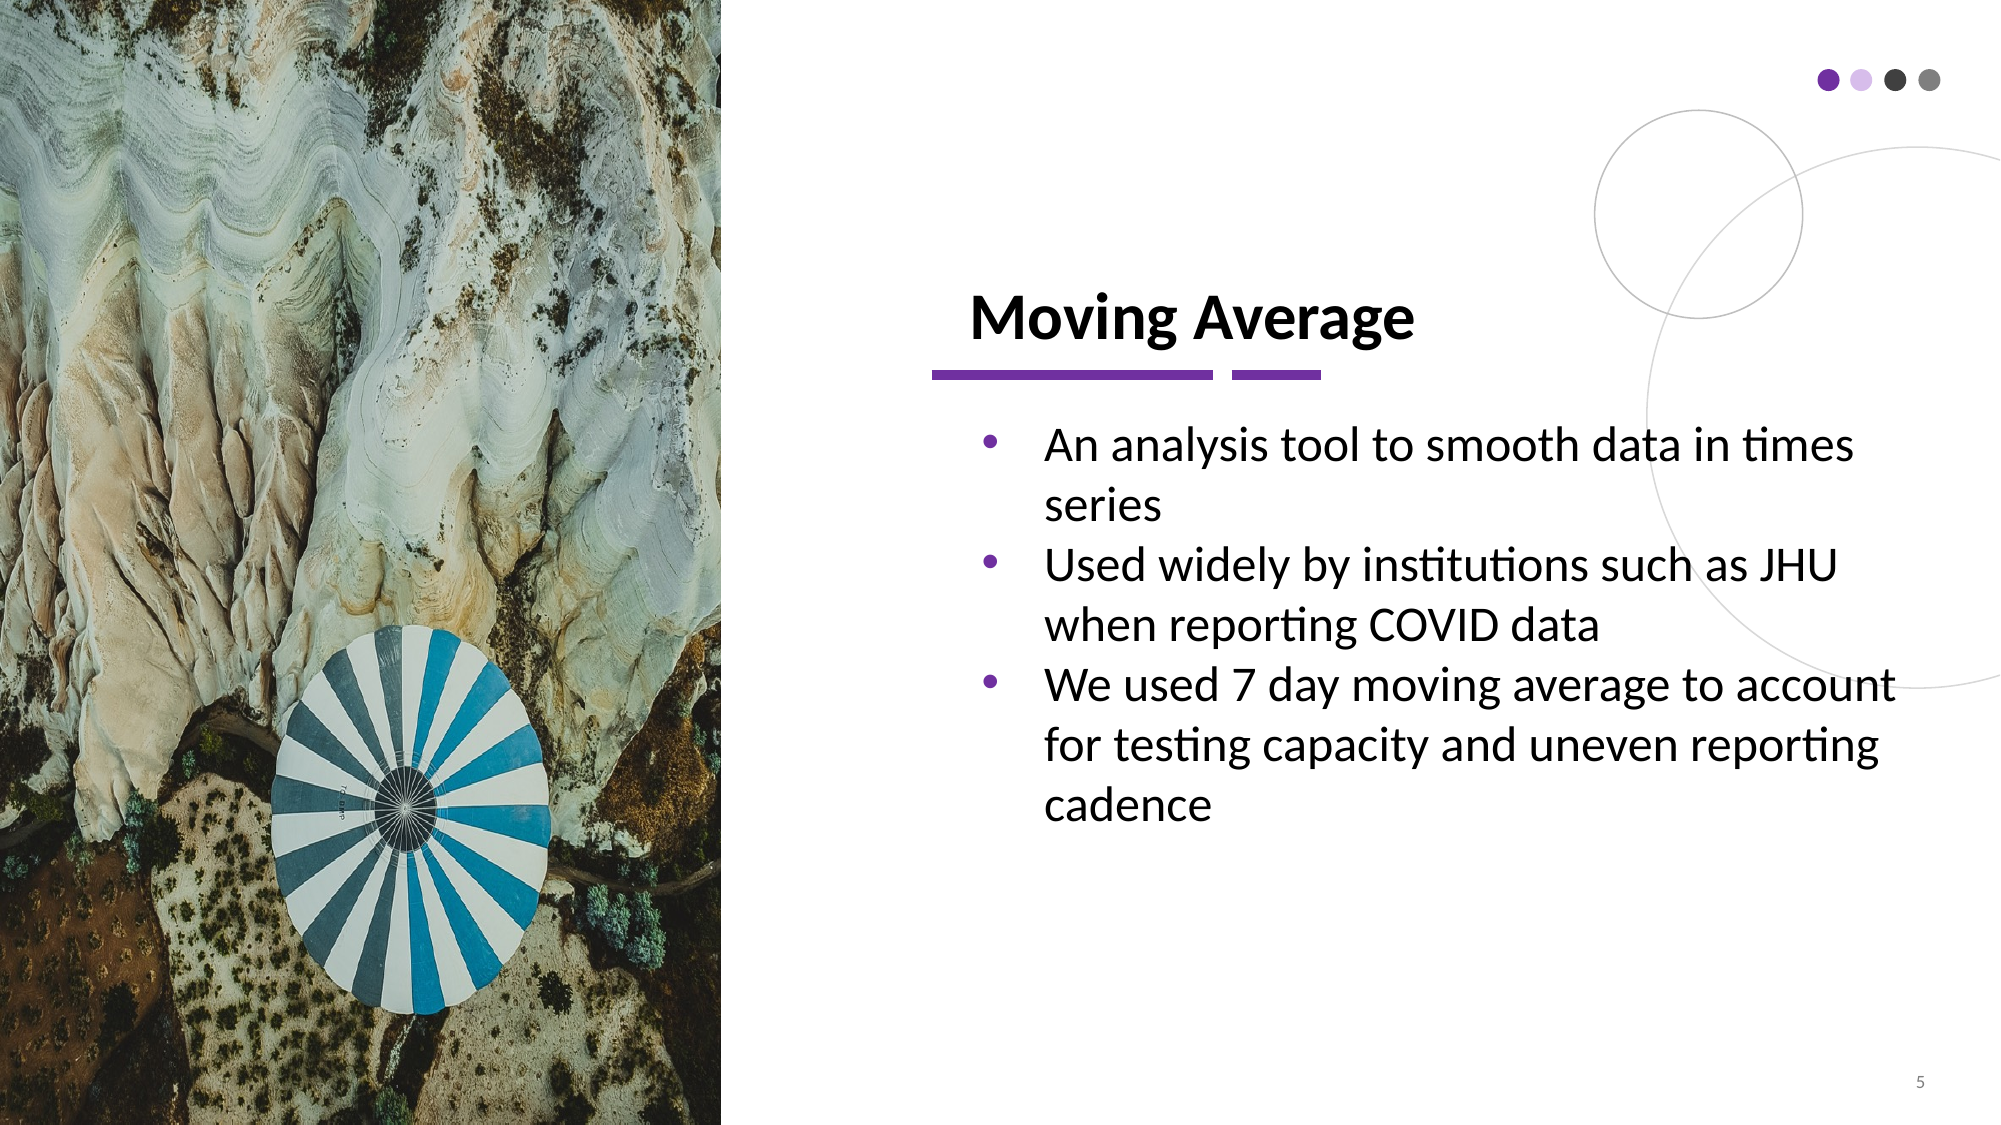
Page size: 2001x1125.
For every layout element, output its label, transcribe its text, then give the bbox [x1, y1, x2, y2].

picture [0, 0, 721, 1125]
title Moving Average [969, 171, 1863, 355]
list An analysis tool to smooth data in times series Used widely by institutions such as JHU when reporting COVID data We used 7 day moving average to account for testing capacity and uneven reporting cadence [969, 411, 1941, 978]
slide_number ‹#› [1490, 1060, 1941, 1102]
